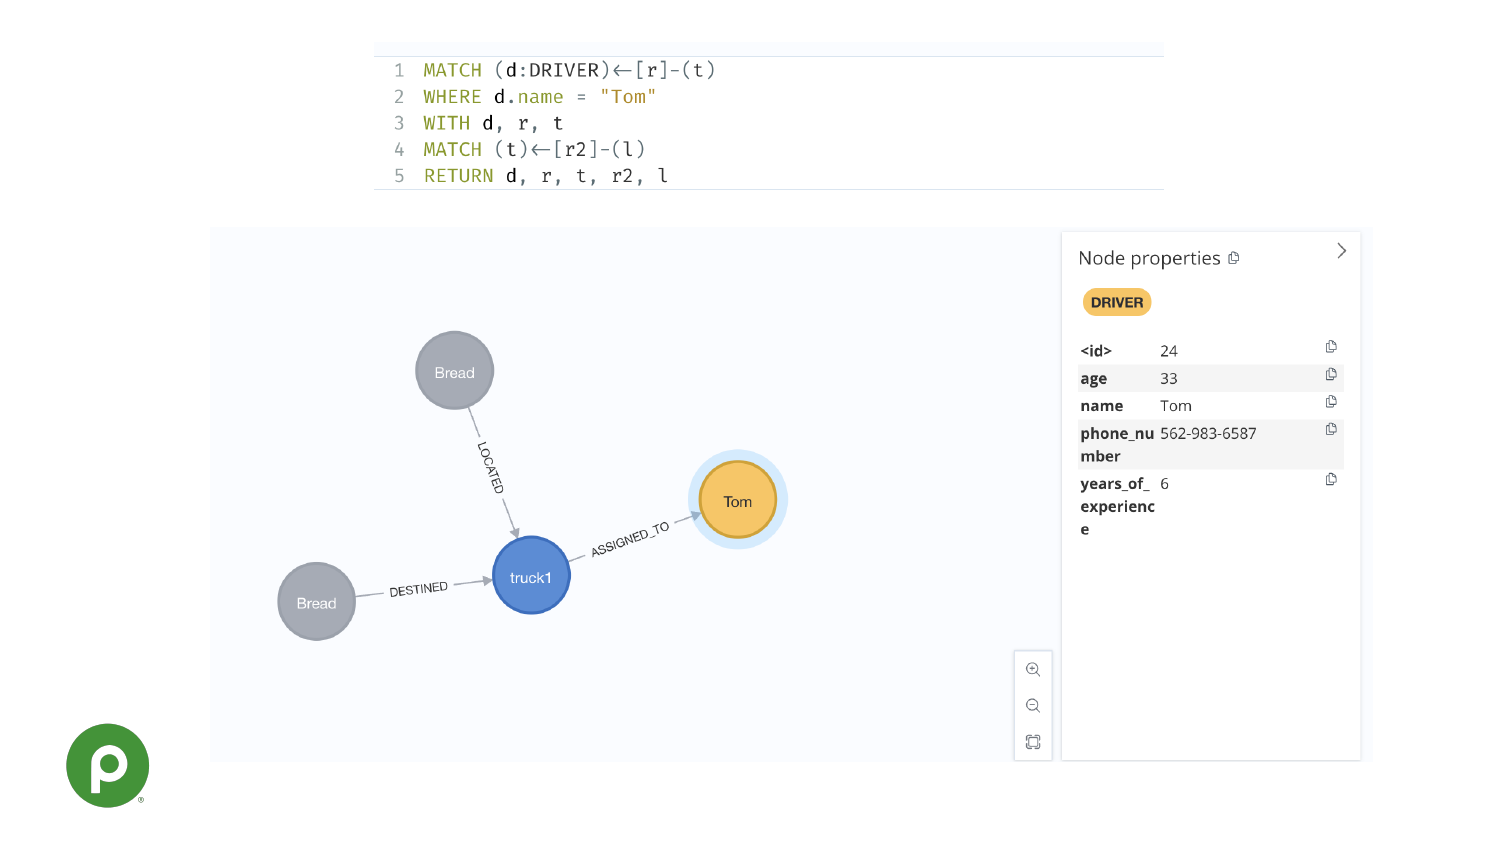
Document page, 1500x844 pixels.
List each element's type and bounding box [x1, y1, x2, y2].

picture [374, 42, 1165, 190]
picture [60, 722, 158, 810]
picture [209, 227, 1373, 763]
